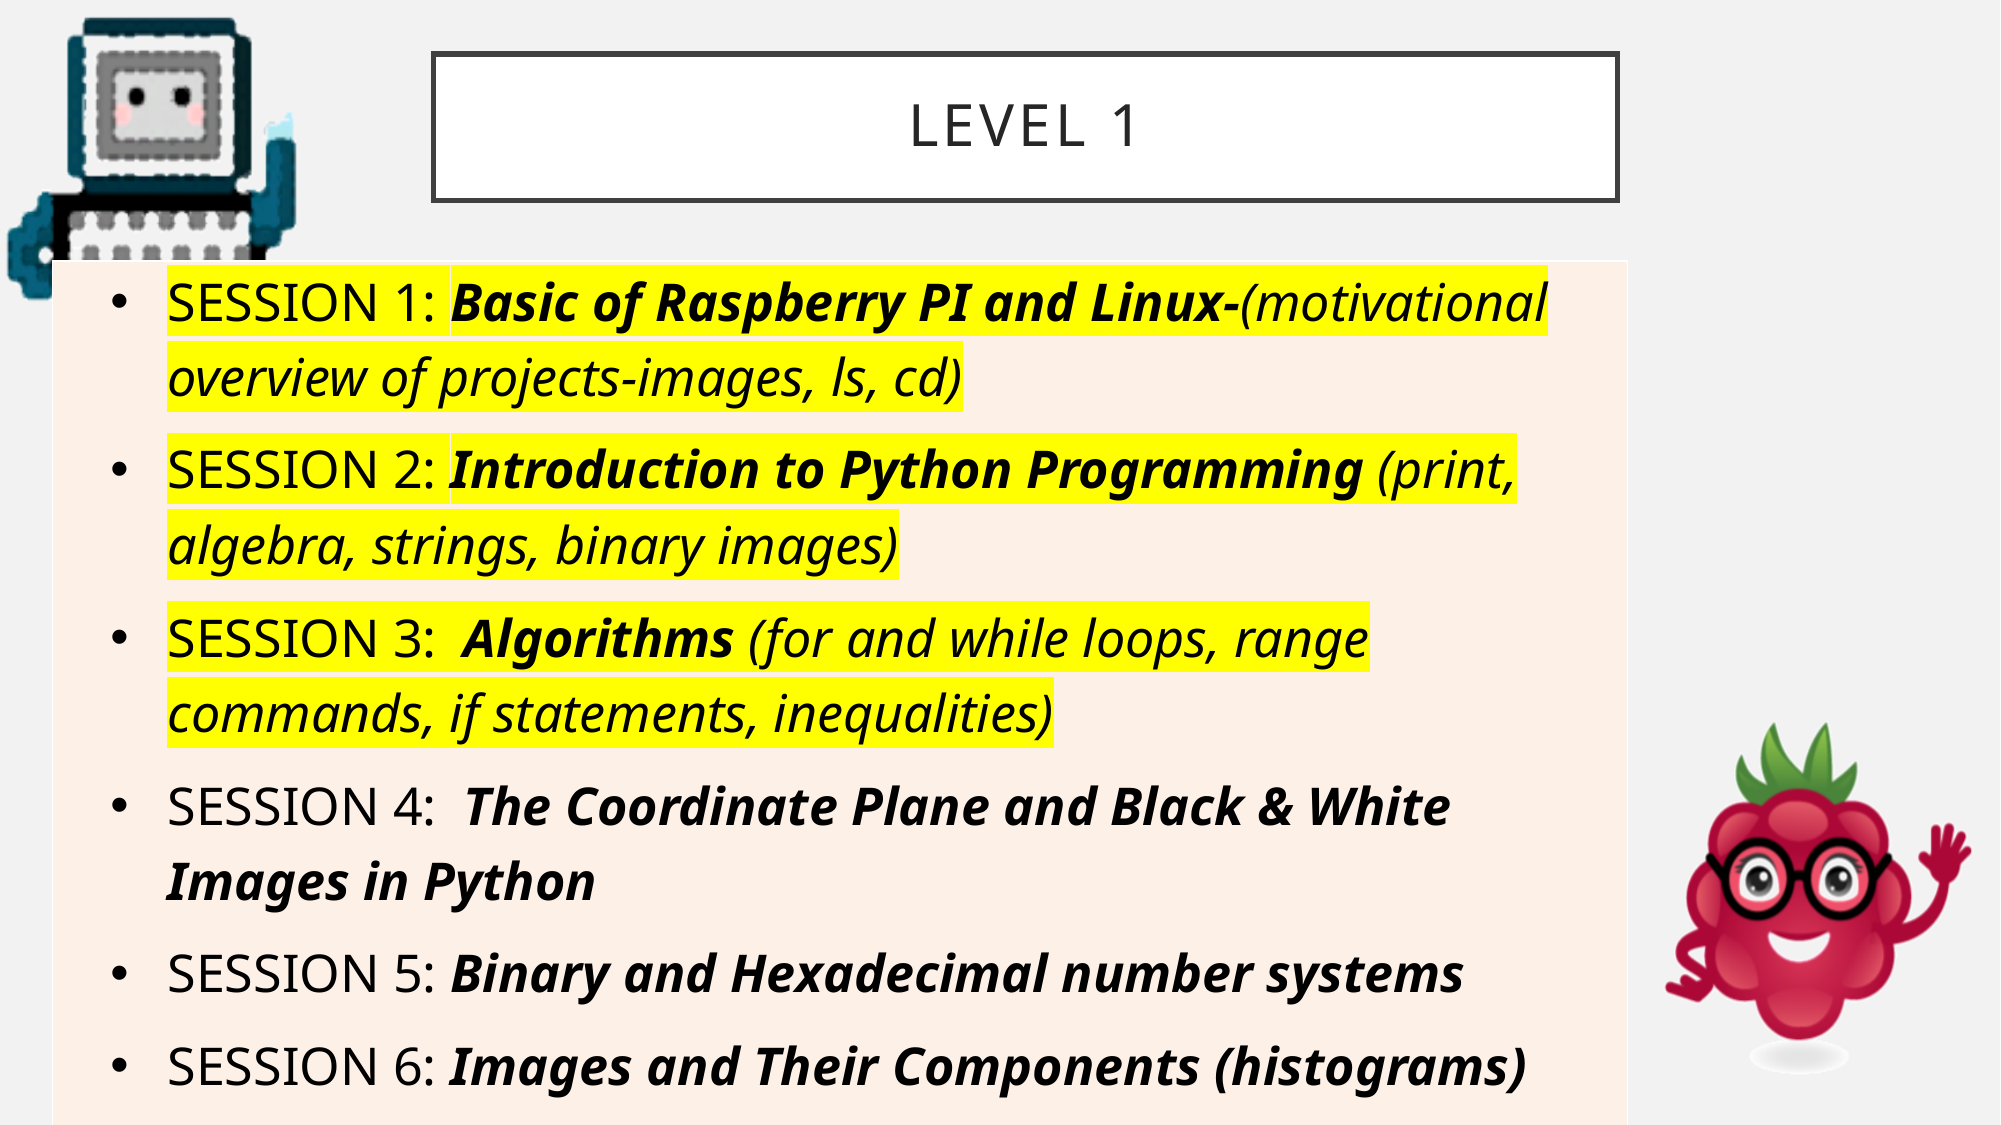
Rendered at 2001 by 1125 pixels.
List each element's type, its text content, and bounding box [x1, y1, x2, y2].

title Level 1 [431, 51, 1620, 203]
picture [4, 0, 302, 354]
picture [1659, 703, 1985, 1076]
table_header SESSION 1: Basic of Raspberry PI and Linux-(motivational overview of projects-images, ls, cd) SESSION 2: Introduction to Python Programming (print, algebra, strings, binary images) SESSION 3: Algorithms (for and while loops, range commands, if statements, inequalities) SESSION 4: The Coordinate Plane and Black & White Images in Python SESSION 5: Binary and Hexadecimal number systems SESSION 6: Images and Their Components (histograms) SESSION 7: Creation of Images and Video FINAL PROJECT: VIDEO [53, 262, 1627, 1125]
